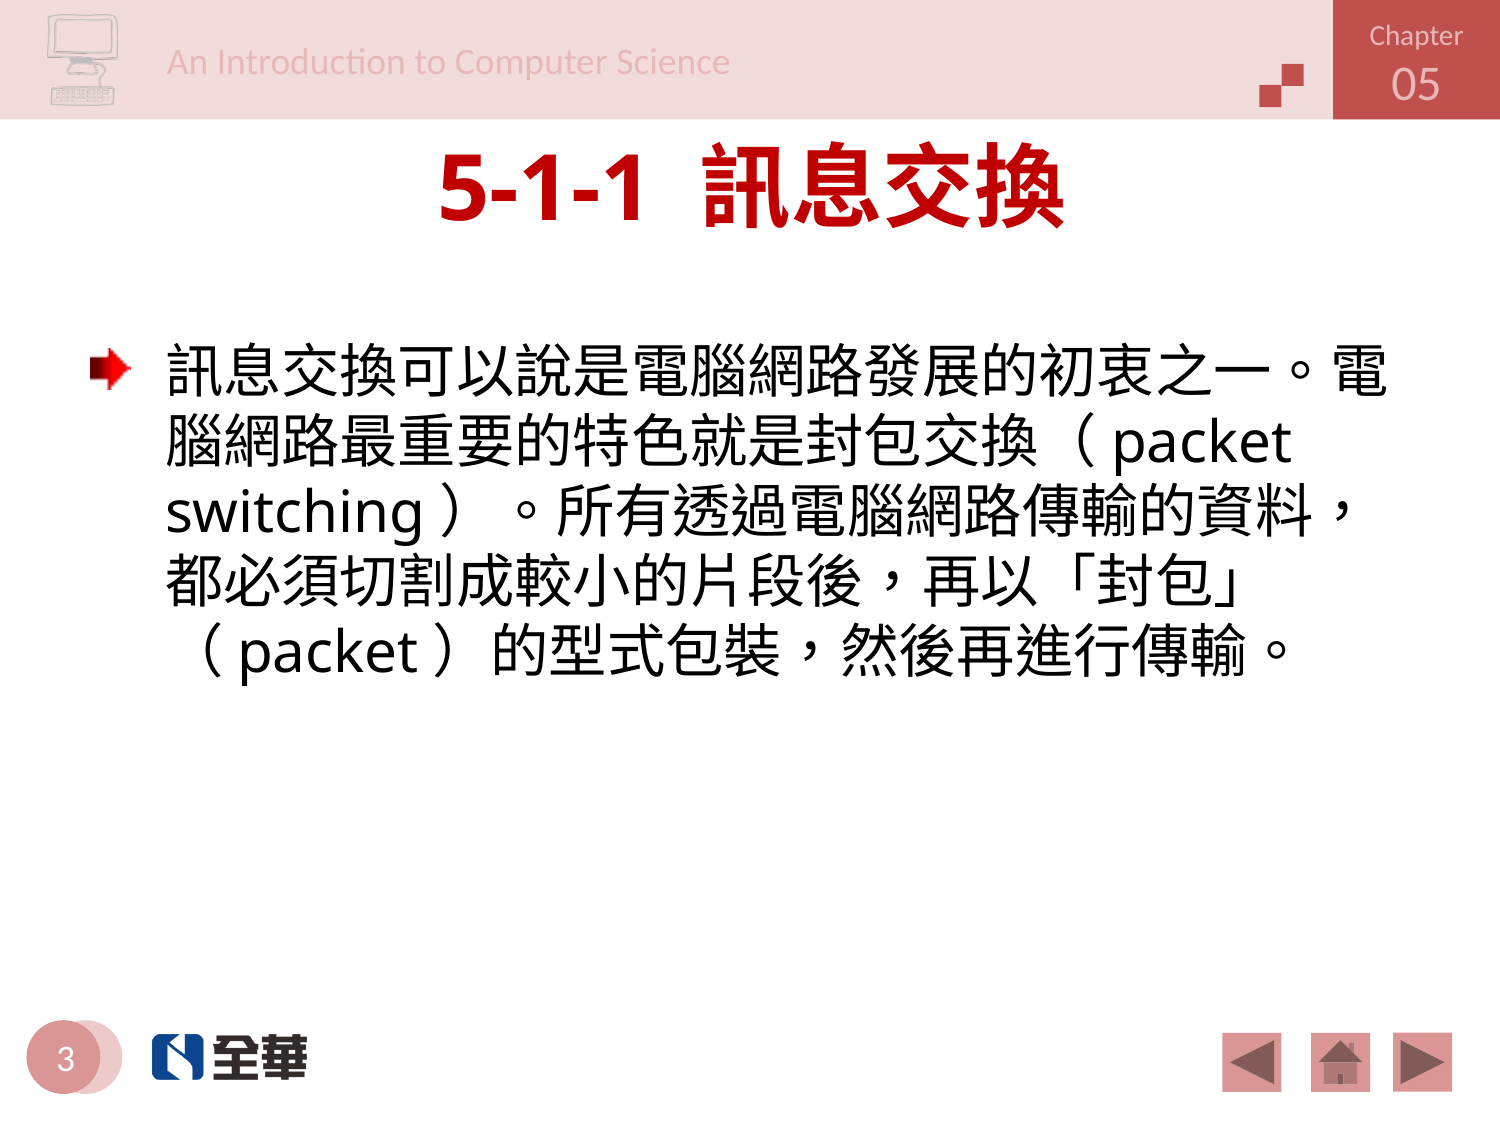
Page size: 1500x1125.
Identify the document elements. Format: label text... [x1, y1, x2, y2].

title 5-1-1 訊息交換 [76, 90, 1427, 278]
picture [90, 348, 131, 390]
list 訊息交換可以說是電腦網路發展的初衷之一。電腦網路最重要的特色就是封包交換（packet switching）。所有透過電腦網路傳輸的資料，都必須切割成較小的片段後，再以「封包」（packet）的型式包裝，然後再進行傳輸。 [75, 326, 1425, 1005]
picture [152, 1034, 307, 1080]
picture [47, 14, 118, 106]
